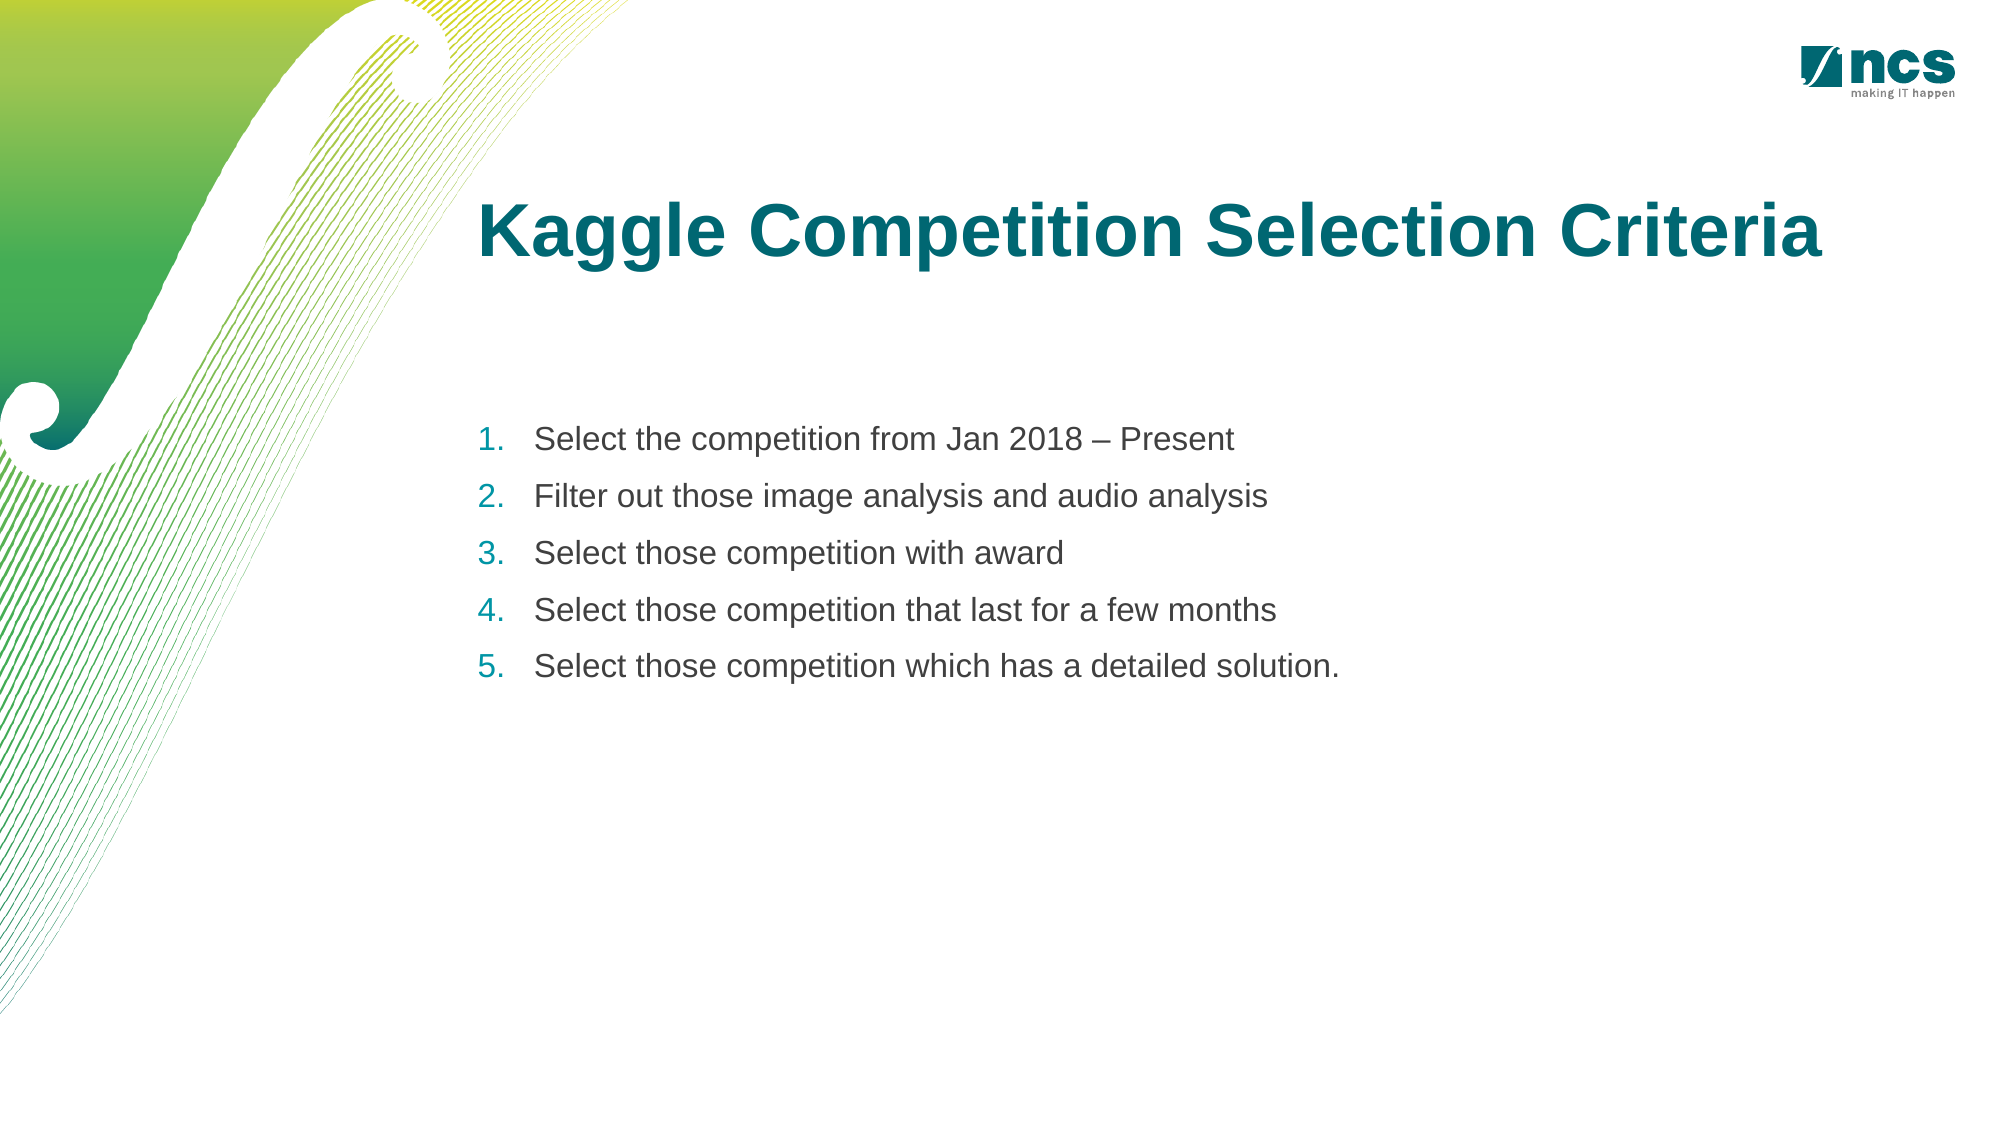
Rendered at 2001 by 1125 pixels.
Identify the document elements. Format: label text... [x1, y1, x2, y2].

list Kaggle Competition Selection Criteria [462, 184, 1888, 338]
list Select the competition from Jan 2018 – Present Filter out those image analysis and audio analysis Select those competition with award Select those competition that last for a few months Select those competition which has a detailed solution. [462, 414, 1639, 702]
picture [0, 0, 664, 1050]
